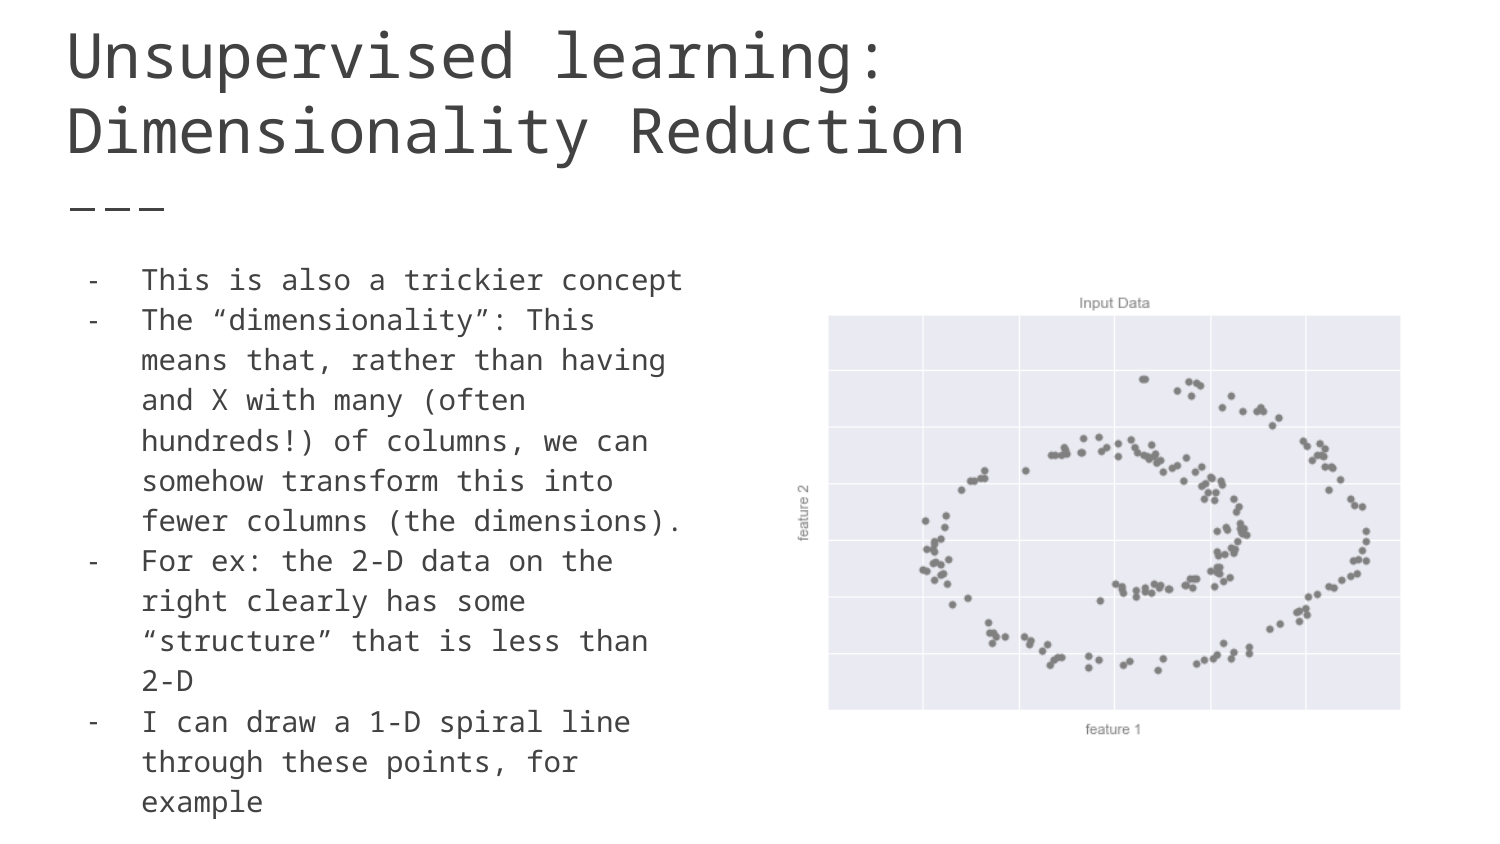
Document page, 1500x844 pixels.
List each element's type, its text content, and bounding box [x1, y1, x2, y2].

title Unsupervised learning: Dimensionality Reduction [51, 61, 1449, 182]
picture [734, 240, 1476, 796]
list This is also a trickier concept The “dimensionality”: This means that, rather than having and X with many (often hundreds!) of columns, we can somehow transform this into fewer columns (the dimensions). For ex: the 2-D data on the right clearly has some “structure” that is less than 2-D I can draw a 1-D spiral line through these points, for example [51, 240, 711, 750]
